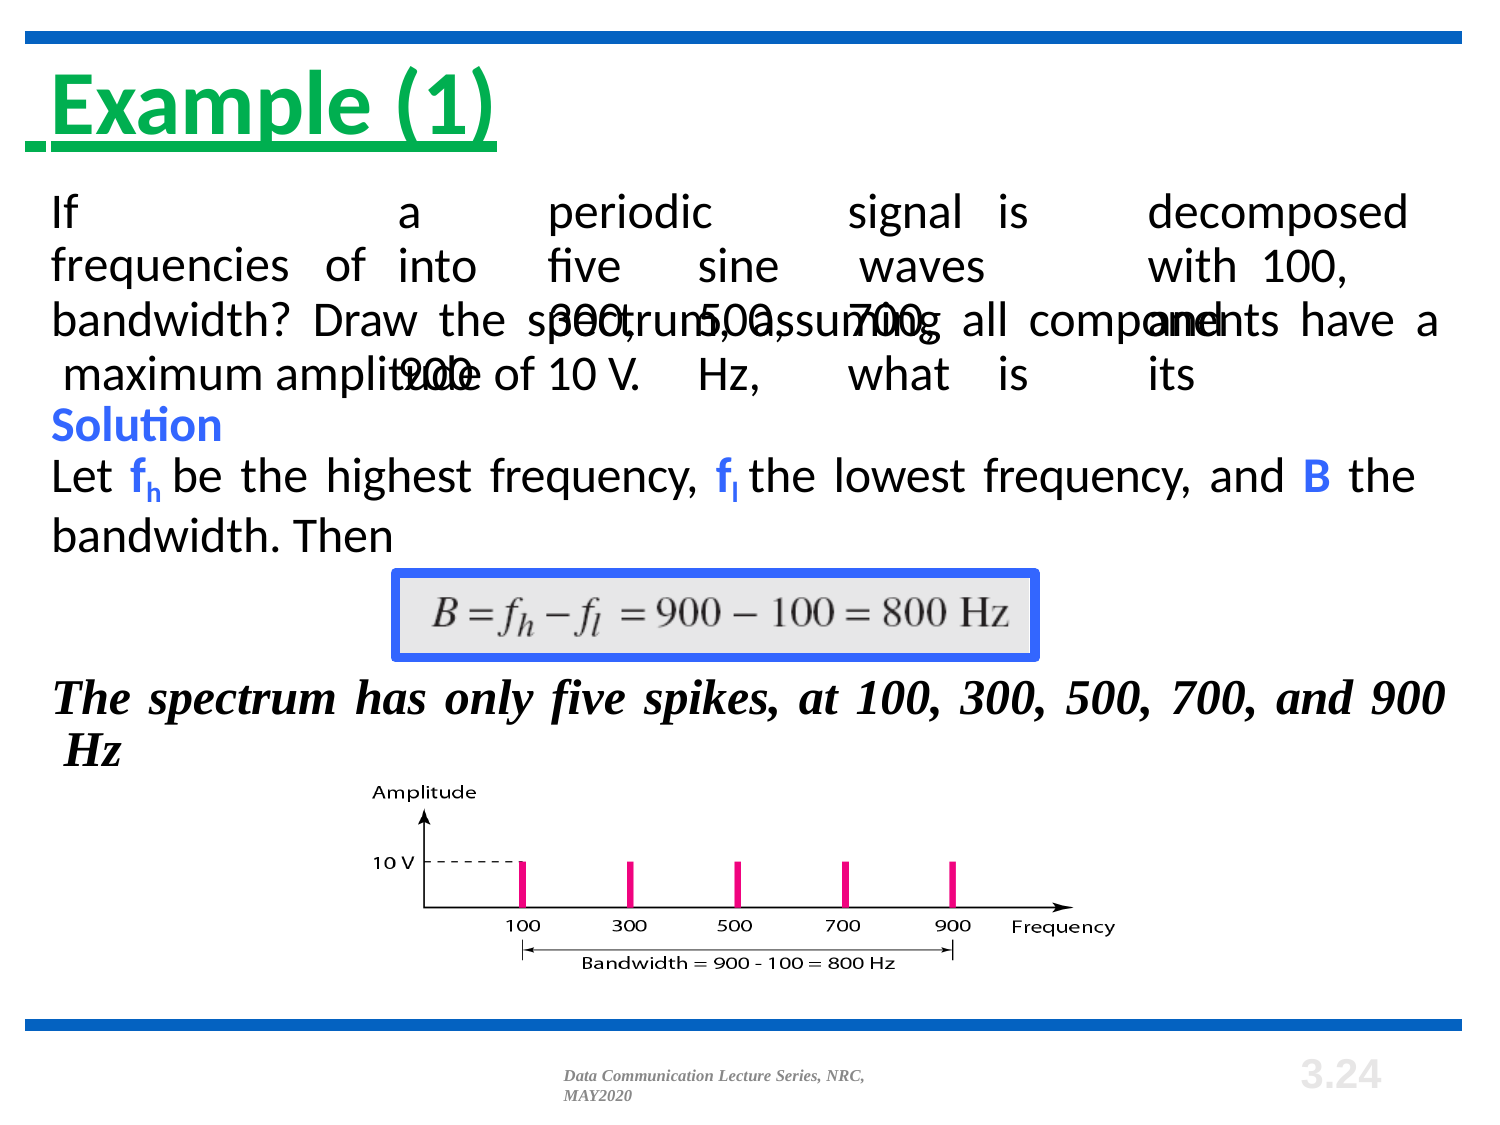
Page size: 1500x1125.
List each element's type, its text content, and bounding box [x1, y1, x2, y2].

footer Data Communication Lecture Series, NRC, MAY2020 [561, 1064, 938, 1125]
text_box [390, 568, 1041, 663]
slide_number 3.24 [1298, 1048, 1389, 1125]
picture [372, 785, 1115, 969]
text_box If a periodic signal is decomposed into five sine waves with 100, 300, 500, 700, and 900 Hz, what is its [48, 175, 1450, 283]
title Example (1) [23, 40, 1465, 232]
list bandwidth? Draw the spectrum, assuming all components have a maximum amplitude of 10 V. Solution Let fh be the highest frequency, fl the lowest frequency, and B the bandwidth. Then The spectrum has only five spikes, at 100, 300, 500, 700, and 900 Hz [42, 283, 1456, 931]
